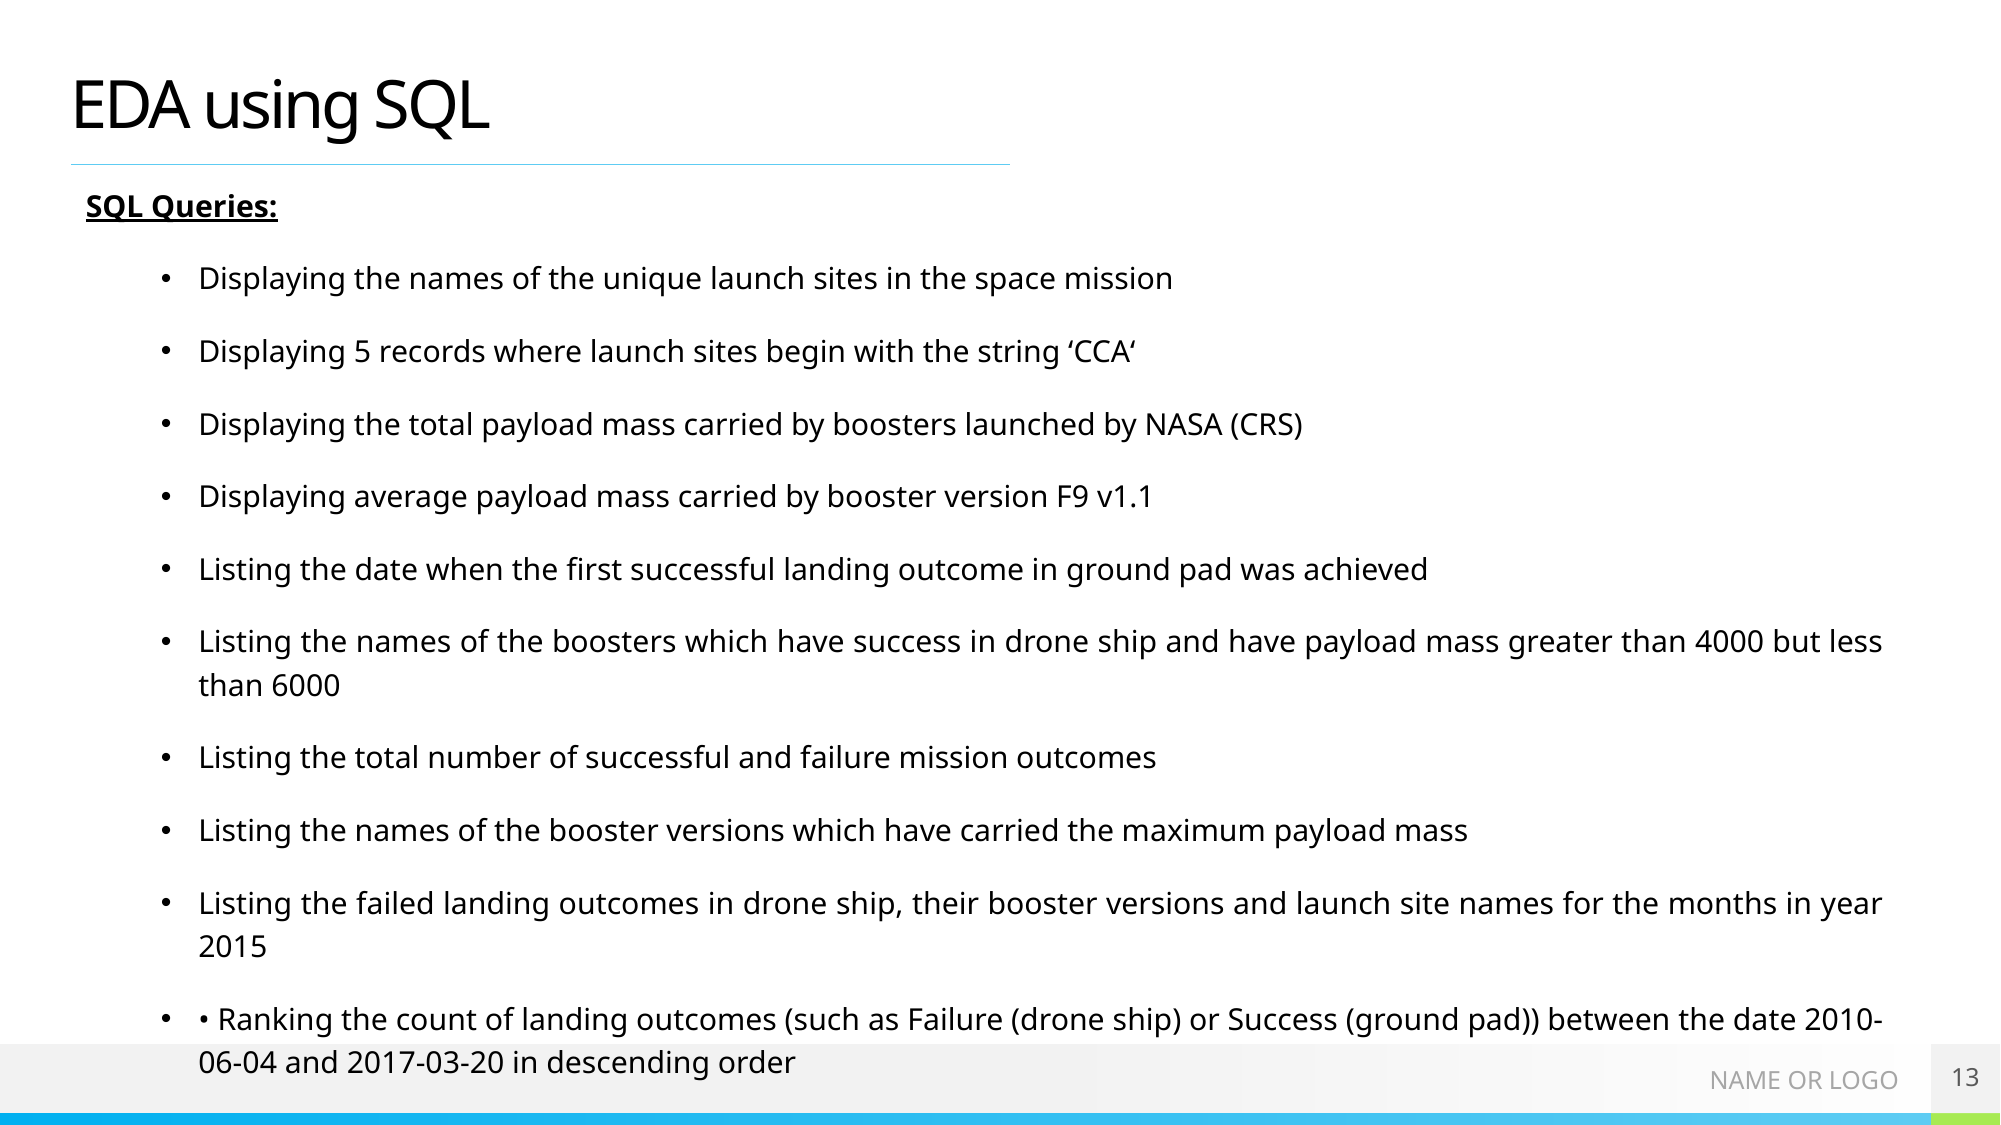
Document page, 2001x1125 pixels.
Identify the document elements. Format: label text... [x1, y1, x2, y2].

title EDA using SQL [70, 70, 1932, 142]
slide_number 13 [1931, 1044, 2000, 1114]
text_box SQL Queries: Displaying the names of the unique launch sites in the space mission Displaying 5 records where launch sites begin with the string ‘CCA‘ Displaying the total payload mass carried by boosters launched by NASA (CRS) Displaying average payload mass carried by booster version F9 v1.1 Listing the date when the first successful landing outcome in ground pad was achieved Listing the names of the boosters which have success in drone ship and have payload mass greater than 4000 but less than 6000 Listing the total number of successful and failure mission outcomes Listing the names of the booster versions which have carried the maximum payload mass Listing the failed landing outcomes in drone ship, their booster versions and launch site names for the months in year 2015 • Ranking the count of landing outcomes (such as Failure (drone ship) or Success (ground pad)) between the date 2010-06-04 and 2017-03-20 in descending order [70, 172, 1898, 1014]
